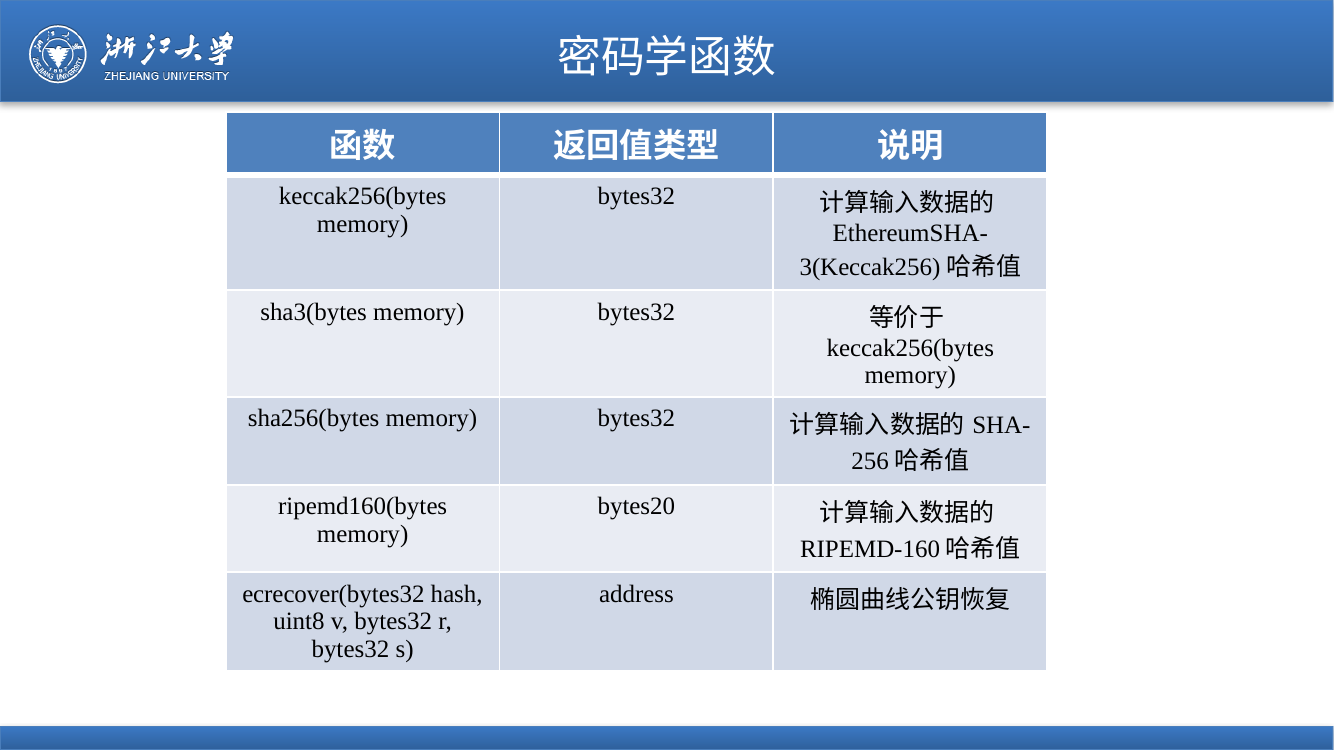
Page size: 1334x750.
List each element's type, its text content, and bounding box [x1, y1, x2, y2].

table_cell sha3(bytes memory) [227, 291, 499, 396]
table_cell bytes32 [500, 178, 772, 289]
table_header 返回值类型 [500, 113, 772, 172]
title 密码学函数 [0, 19, 1334, 91]
table_cell keccak256(bytes memory) [227, 178, 499, 289]
table_cell ecrecover(bytes32 hash, uint8 v, bytes32 r, bytes32 s) [227, 573, 499, 670]
table_cell ripemd160(bytes memory) [227, 486, 499, 571]
table_cell bytes32 [500, 291, 772, 396]
table_cell bytes32 [500, 398, 772, 484]
table_header 函数 [227, 113, 499, 172]
table_cell sha256(bytes memory) [227, 398, 499, 484]
table_cell address [500, 573, 772, 670]
table_cell 等价于keccak256(bytes memory) [774, 291, 1046, 396]
table_header 说明 [774, 113, 1046, 172]
table_cell 计算输入数据的EthereumSHA-3(Keccak256)哈希值 [774, 178, 1046, 289]
table_cell bytes20 [500, 486, 772, 571]
table_cell 计算输入数据的RIPEMD-160哈希值 [774, 486, 1046, 571]
table_cell 椭圆曲线公钥恢复 [774, 573, 1046, 670]
table_cell 计算输入数据的SHA-256哈希值 [774, 398, 1046, 484]
